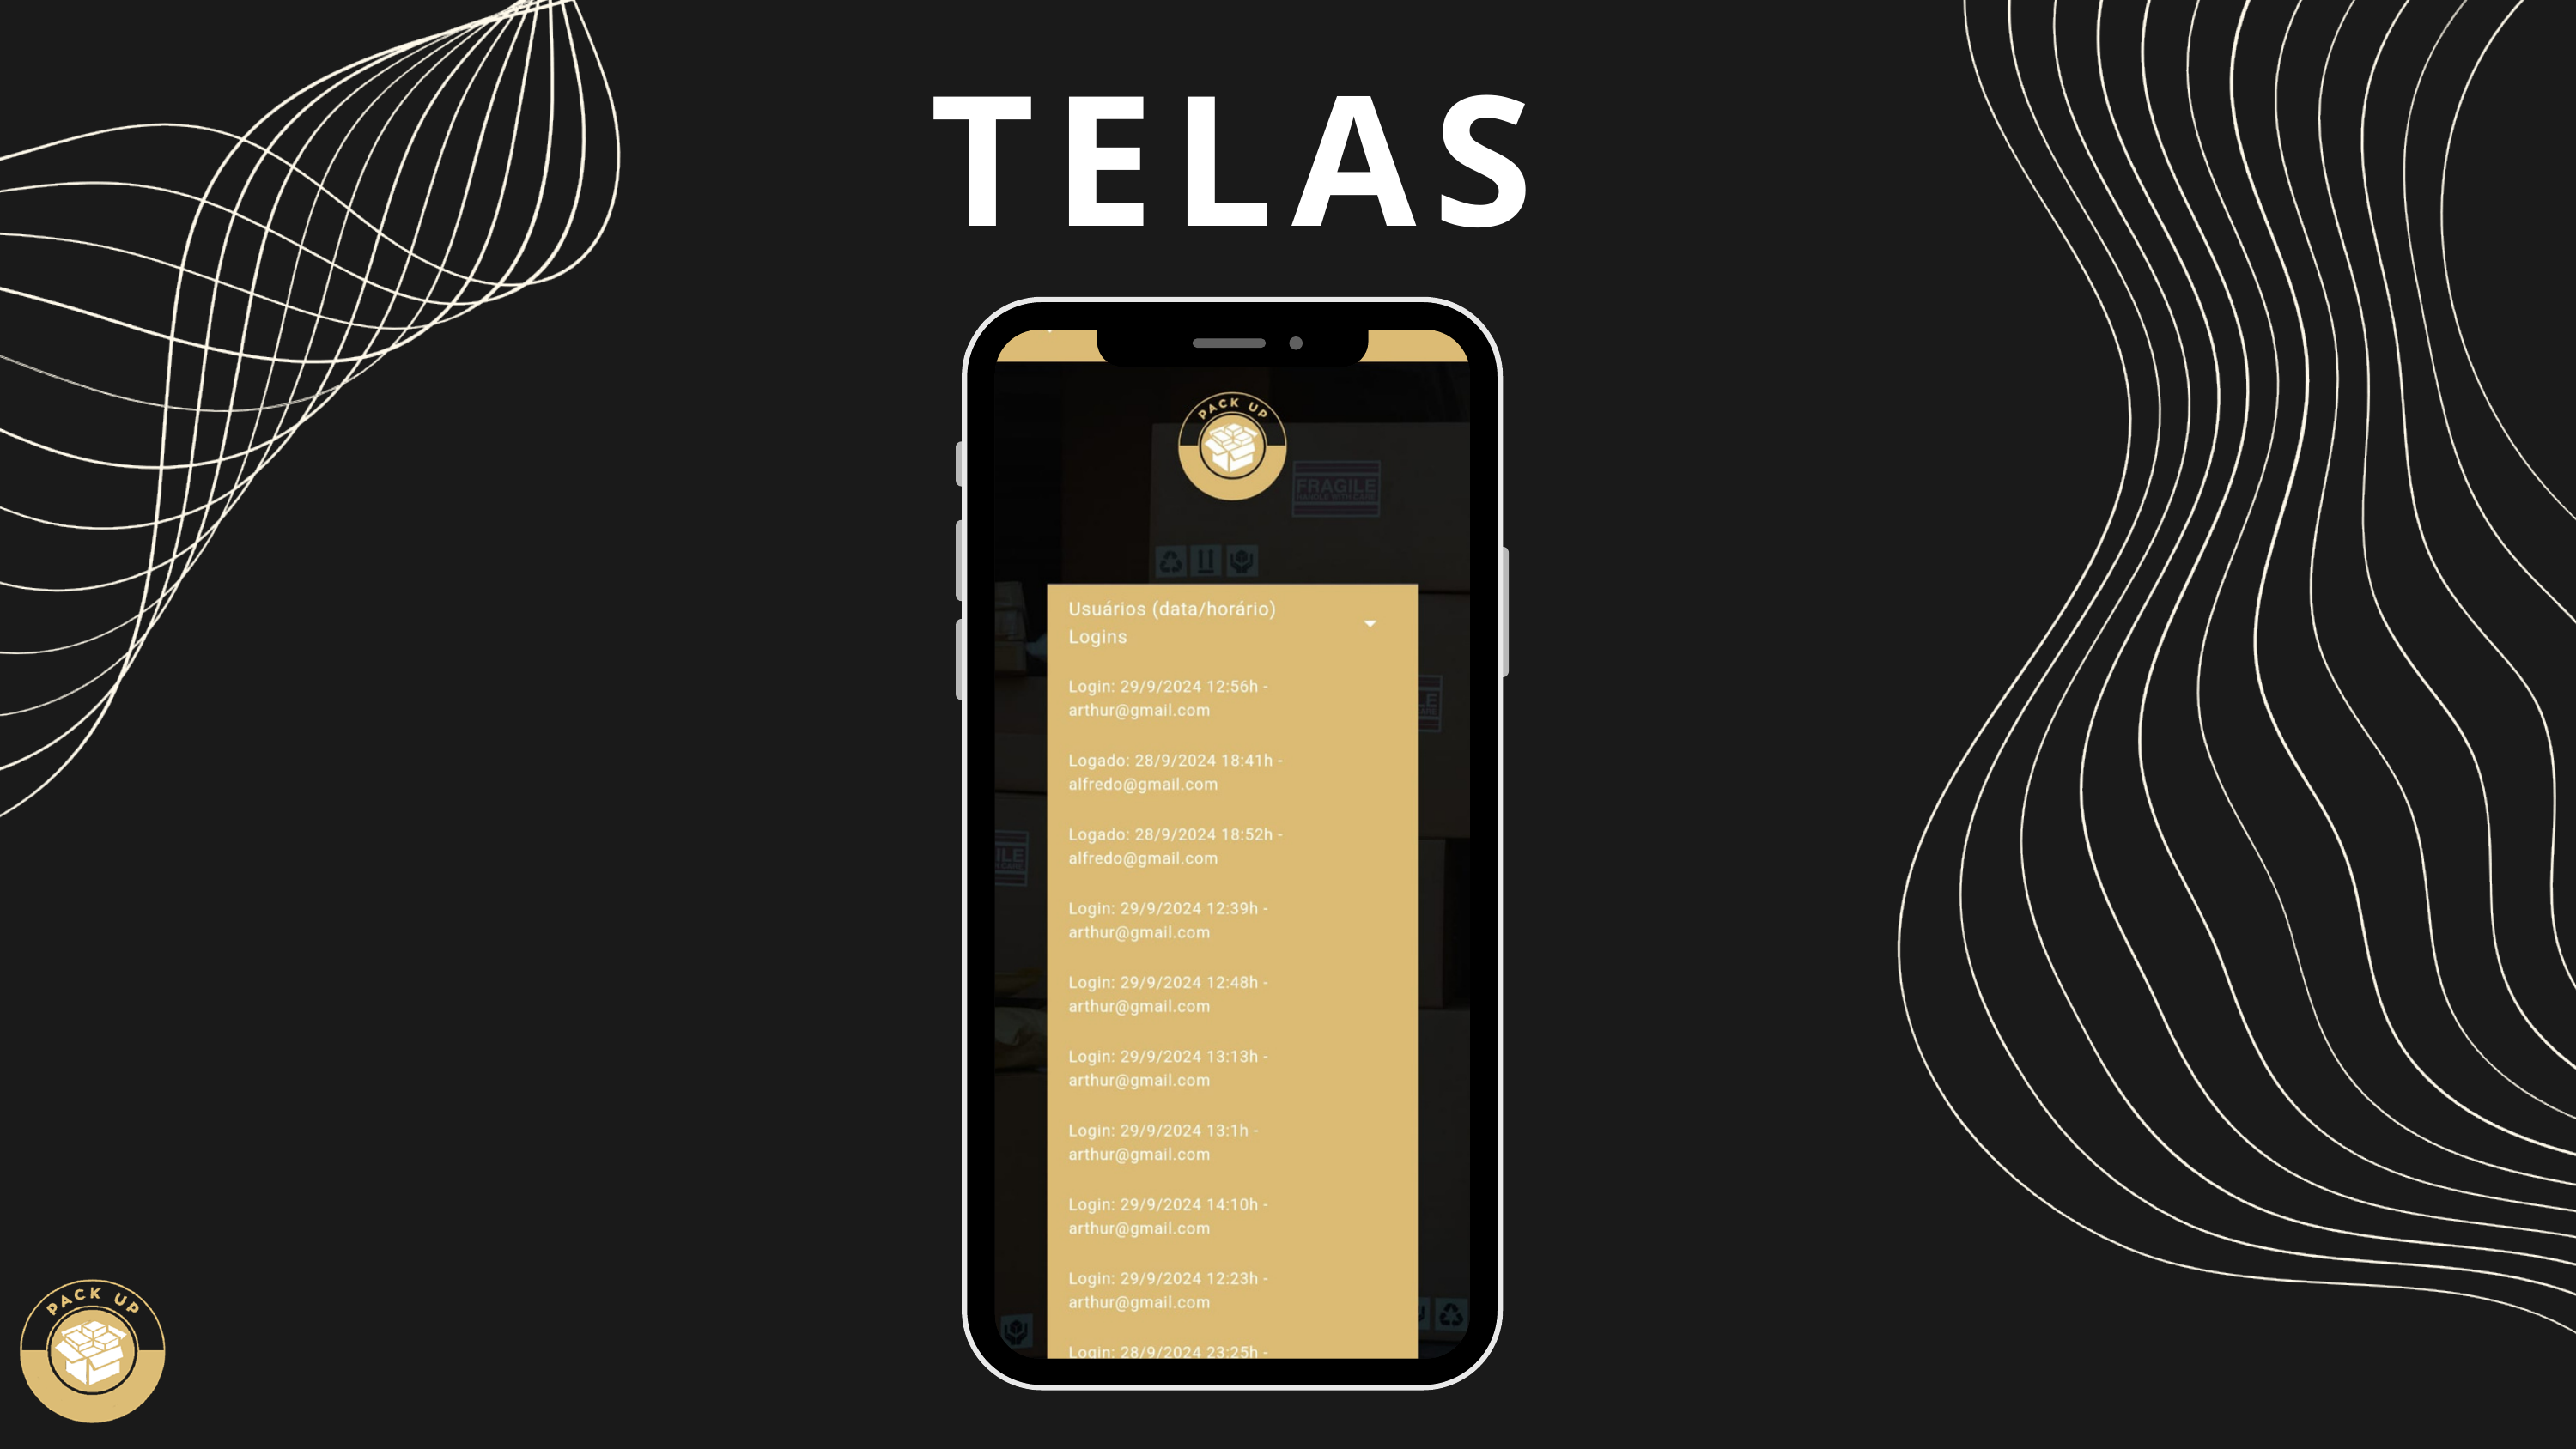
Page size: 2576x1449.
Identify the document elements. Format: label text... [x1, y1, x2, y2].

text_box [0, 0, 1081, 844]
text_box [955, 296, 1510, 1391]
text_box [1893, 0, 2576, 1449]
text_box TELAS [383, 13, 1893, 263]
text_box [0, 1239, 207, 1449]
